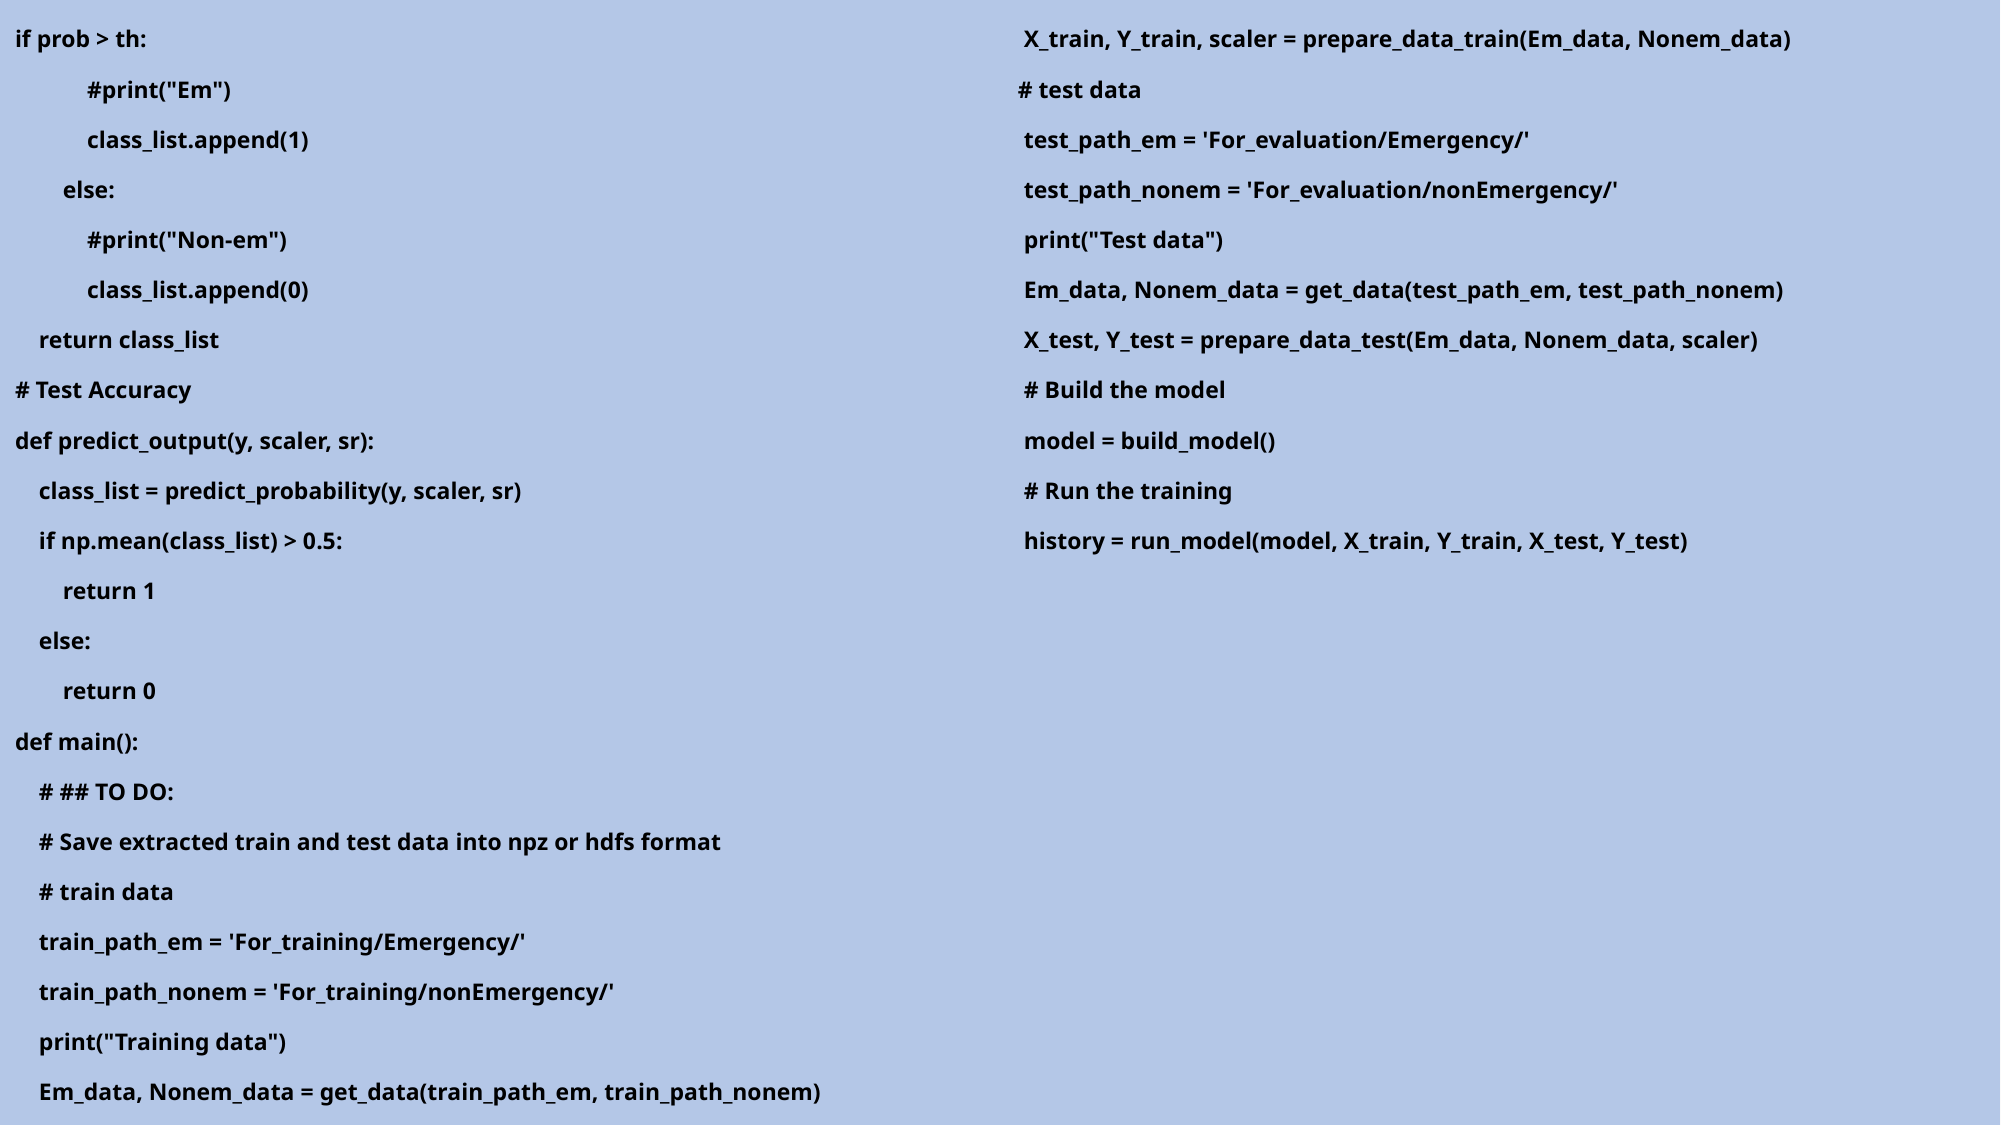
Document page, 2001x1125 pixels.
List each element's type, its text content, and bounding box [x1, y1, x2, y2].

list if prob > th: #print("Em") class_list.append(1) else: #print("Non-em") class_list.append(0) return class_list # Test Accuracy def predict_output(y, scaler, sr): class_list = predict_probability(y, scaler, sr) if np.mean(class_list) > 0.5: return 1 else: return 0 def main(): # ## TO DO: # Save extracted train and test data into npz or hdfs format # train data train_path_em = 'For_training/Emergency/' train_path_nonem = 'For_training/nonEmergency/' print("Training data") Em_data, Nonem_data = get_data(train_path_em, train_path_nonem) X_train, Y_train, scaler = prepare_data_train(Em_data, Nonem_data) # test data test_path_em = 'For_evaluation/Emergency/' test_path_nonem = 'For_evaluation/nonEmergency/' print("Test data") Em_data, Nonem_data = get_data(test_path_em, test_path_nonem) X_test, Y_test = prepare_data_test(Em_data, Nonem_data, scaler) # Build the model model = build_model() # Run the training history = run_model(model, X_train, Y_train, X_test, Y_test) [0, 0, 2000, 1125]
